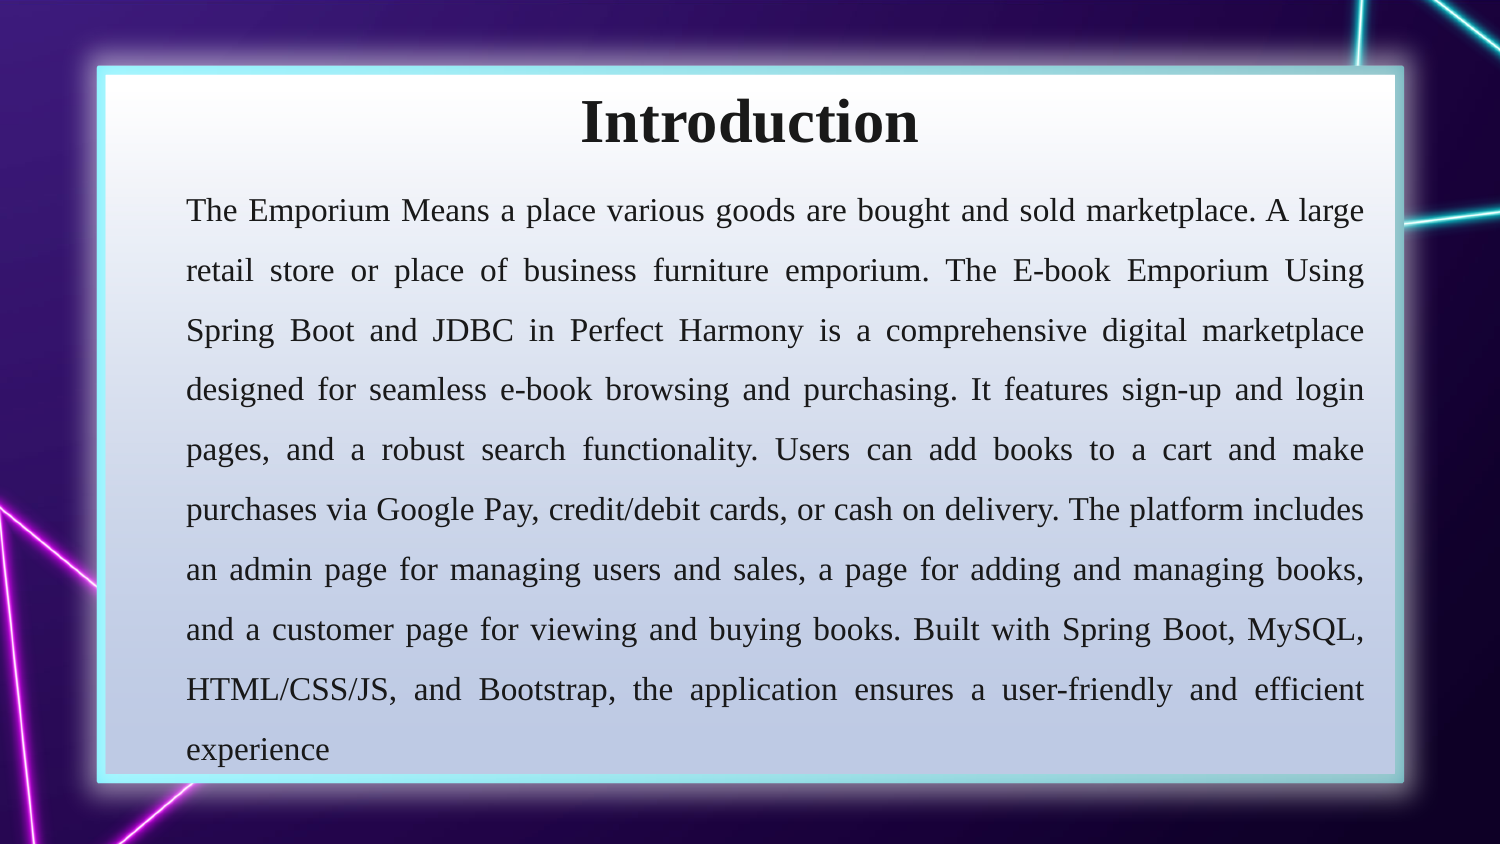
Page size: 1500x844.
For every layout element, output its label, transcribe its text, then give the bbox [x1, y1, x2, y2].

subtitle The Emporium Means a place various goods are bought and sold marketplace. A large retail store or place of business furniture emporium. The E-book Emporium Using Spring Boot and JDBC in Perfect Harmony is a comprehensive digital marketplace designed for seamless e-book browsing and purchasing. It features sign-up and login pages, and a robust search functionality. Users can add books to a cart and make purchases via Google Pay, credit/debit cards, or cash on delivery. The platform includes an admin page for managing users and sales, a page for adding and managing books, and a customer page for viewing and buying books. Built with Spring Boot, MySQL, HTML/CSS/JS, and Bootstrap, the application ensures a user-friendly and efficient experience [171, 153, 1382, 589]
picture [0, 0, 1500, 844]
title Introduction [118, 64, 1382, 159]
